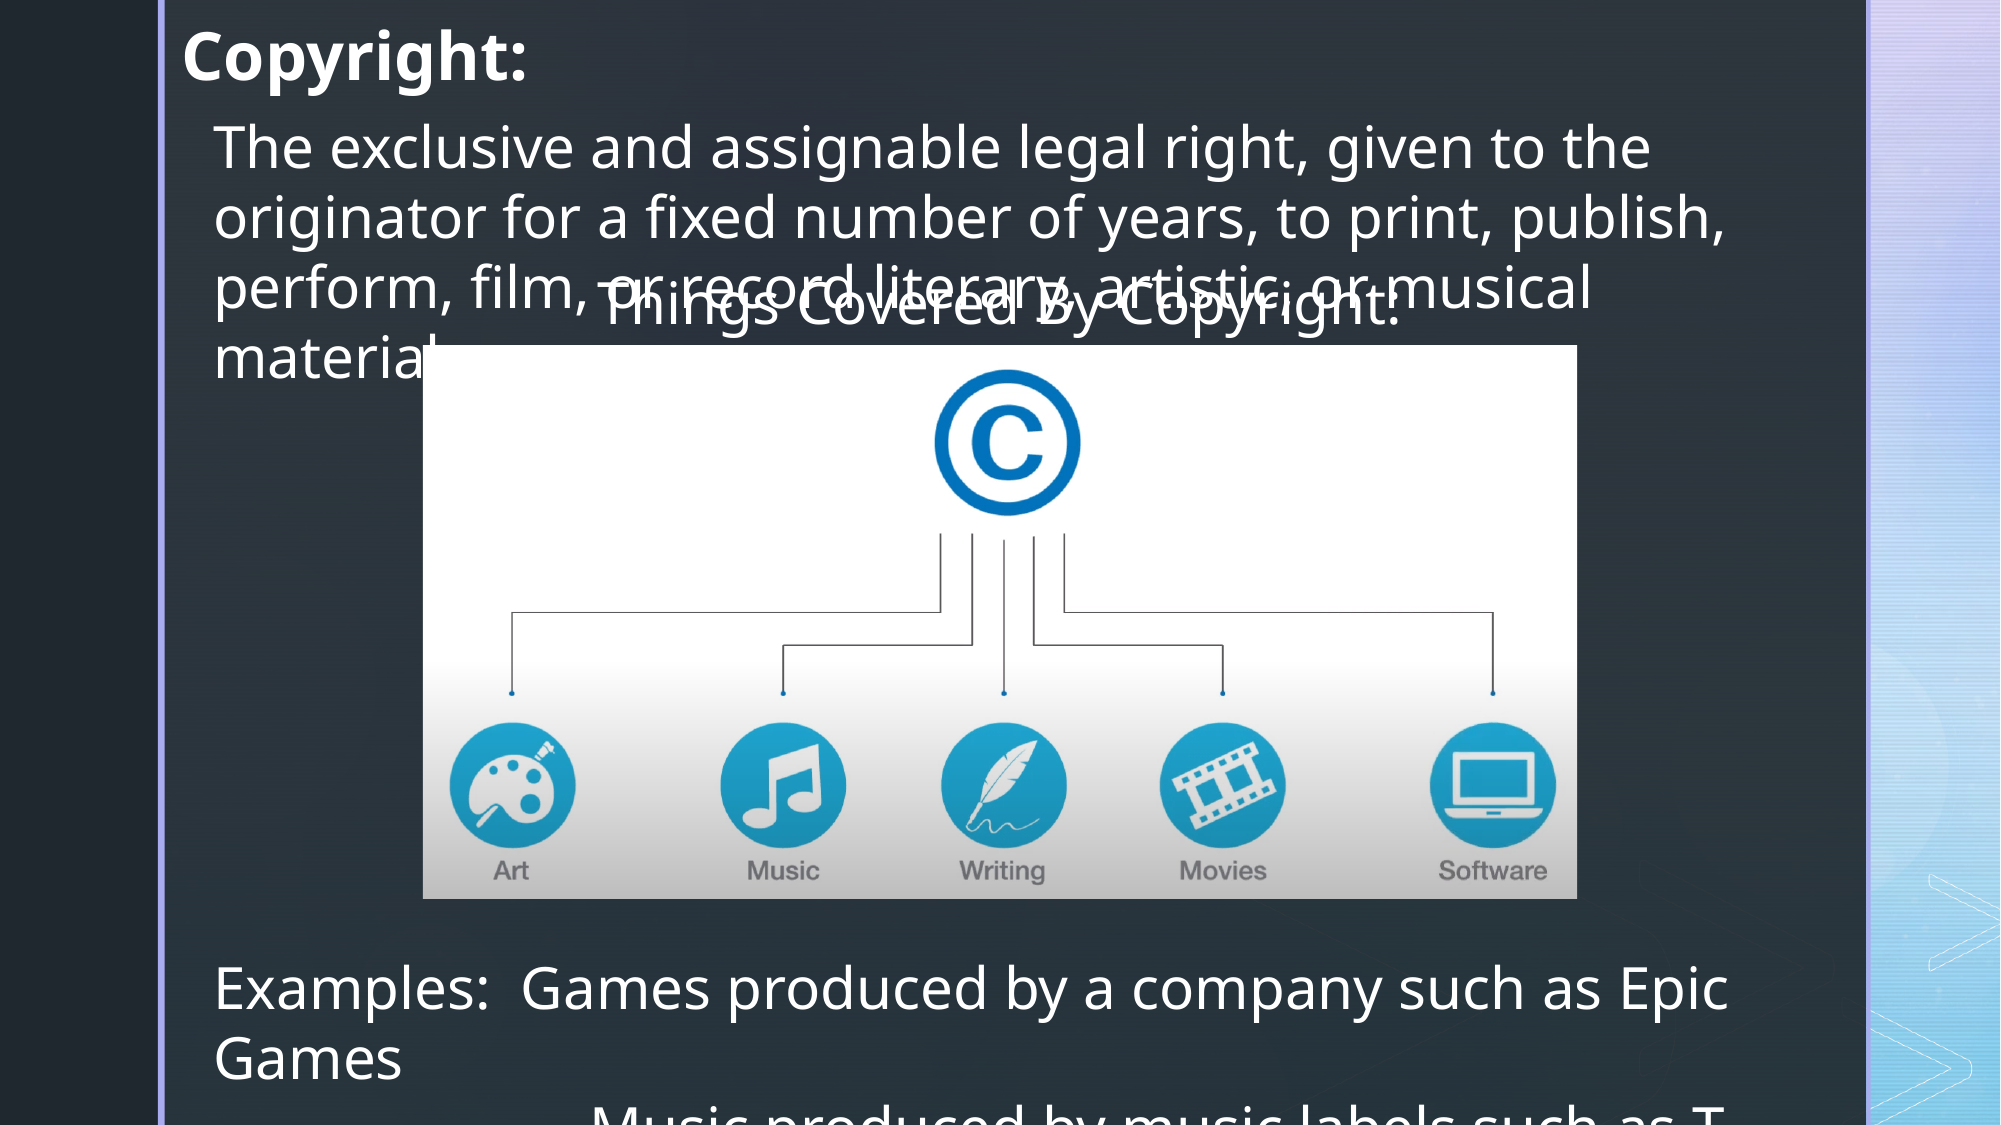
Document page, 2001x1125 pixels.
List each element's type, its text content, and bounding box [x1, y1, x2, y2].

text_box Examples: Games produced by a company such as Epic Games Music produced by music labels such as T-Series [198, 943, 1802, 1125]
picture [1871, 0, 2001, 1125]
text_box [422, 258, 1578, 899]
text_box The exclusive and assignable legal right, given to the originator for a fixed number of years, to print, publish, perform, film, or record literary, artistic, or musical material. [198, 102, 1802, 398]
text_box Copyright: [166, 6, 1167, 102]
